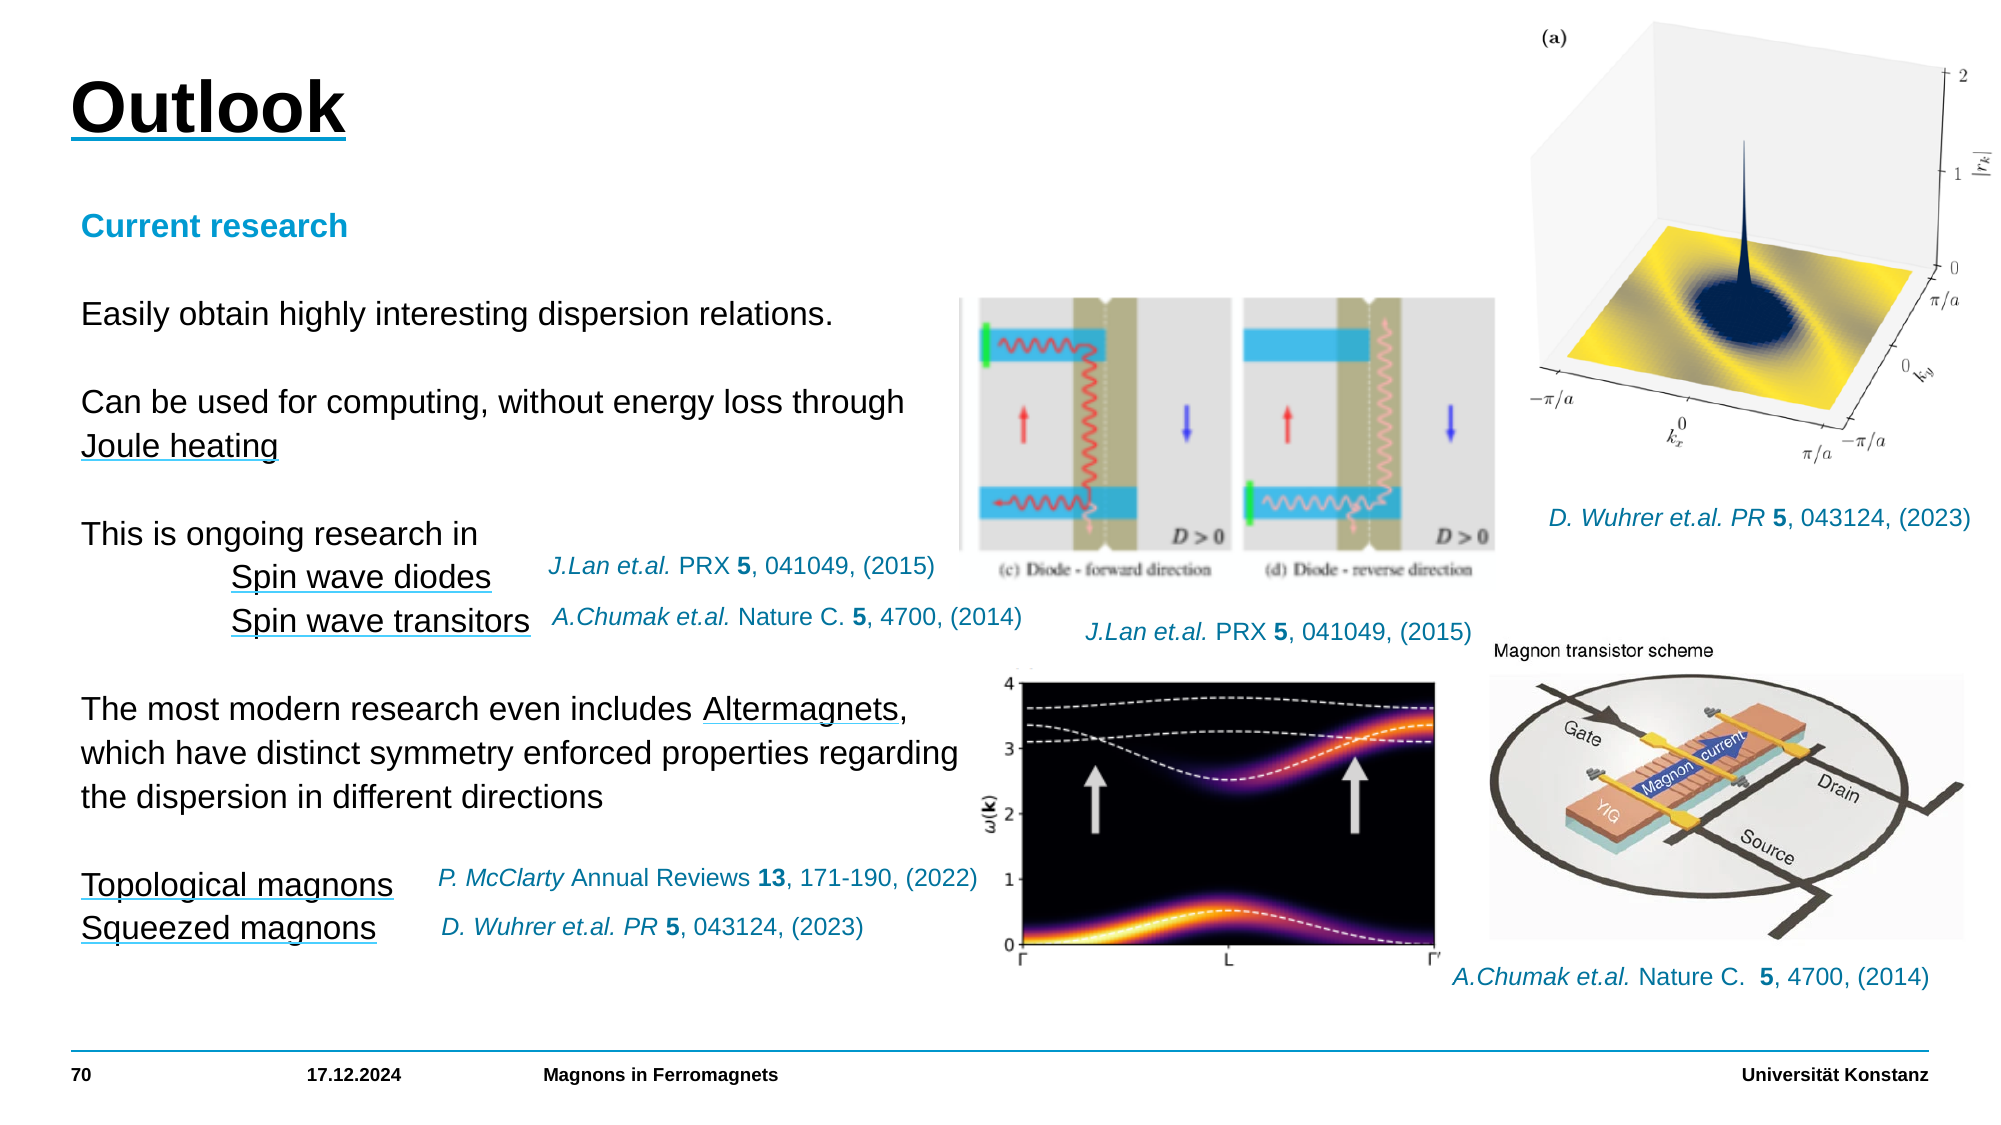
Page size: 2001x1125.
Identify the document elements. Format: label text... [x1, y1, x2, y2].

text_box J.Lan et.al. PRX 5, 041049, (2015) [533, 541, 951, 587]
list Current research Easily obtain highly interesting dispersion relations. Can be used for computing, without energy loss through Joule heating This is ongoing research in Spin wave diodes Spin wave transitors The most modern research even includes Altermagnets, which have distinct symmetry enforced properties regarding the dispersion in different directions Topological magnons Squeezed magnons [80, 200, 995, 874]
picture [977, 667, 1454, 982]
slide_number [306, 1058, 512, 1094]
picture [958, 5, 2000, 591]
text_box A.Chumak et.al. Nature C. 5, 4700, (2014) [1438, 953, 1946, 998]
picture [1472, 636, 1980, 948]
text_box P. McClarty Annual Reviews 13, 171-190, (2022) [423, 854, 972, 899]
text_box J.Lan et.al. PRX 5, 041049, (2015) [1070, 607, 1488, 653]
footer Magnons in Ferromagnets [543, 1058, 1489, 1094]
text_box A.Chumak et.al. Nature C. 5, 4700, (2014) [537, 593, 1038, 639]
text_box D. Wuhrer et.al. PR 5, 043124, (2023) [426, 903, 880, 949]
title Outlook [70, 66, 1457, 268]
text_box D. Wuhrer et.al. PR 5, 043124, (2023) [1534, 493, 1987, 539]
slide_number 70 [70, 1058, 276, 1094]
